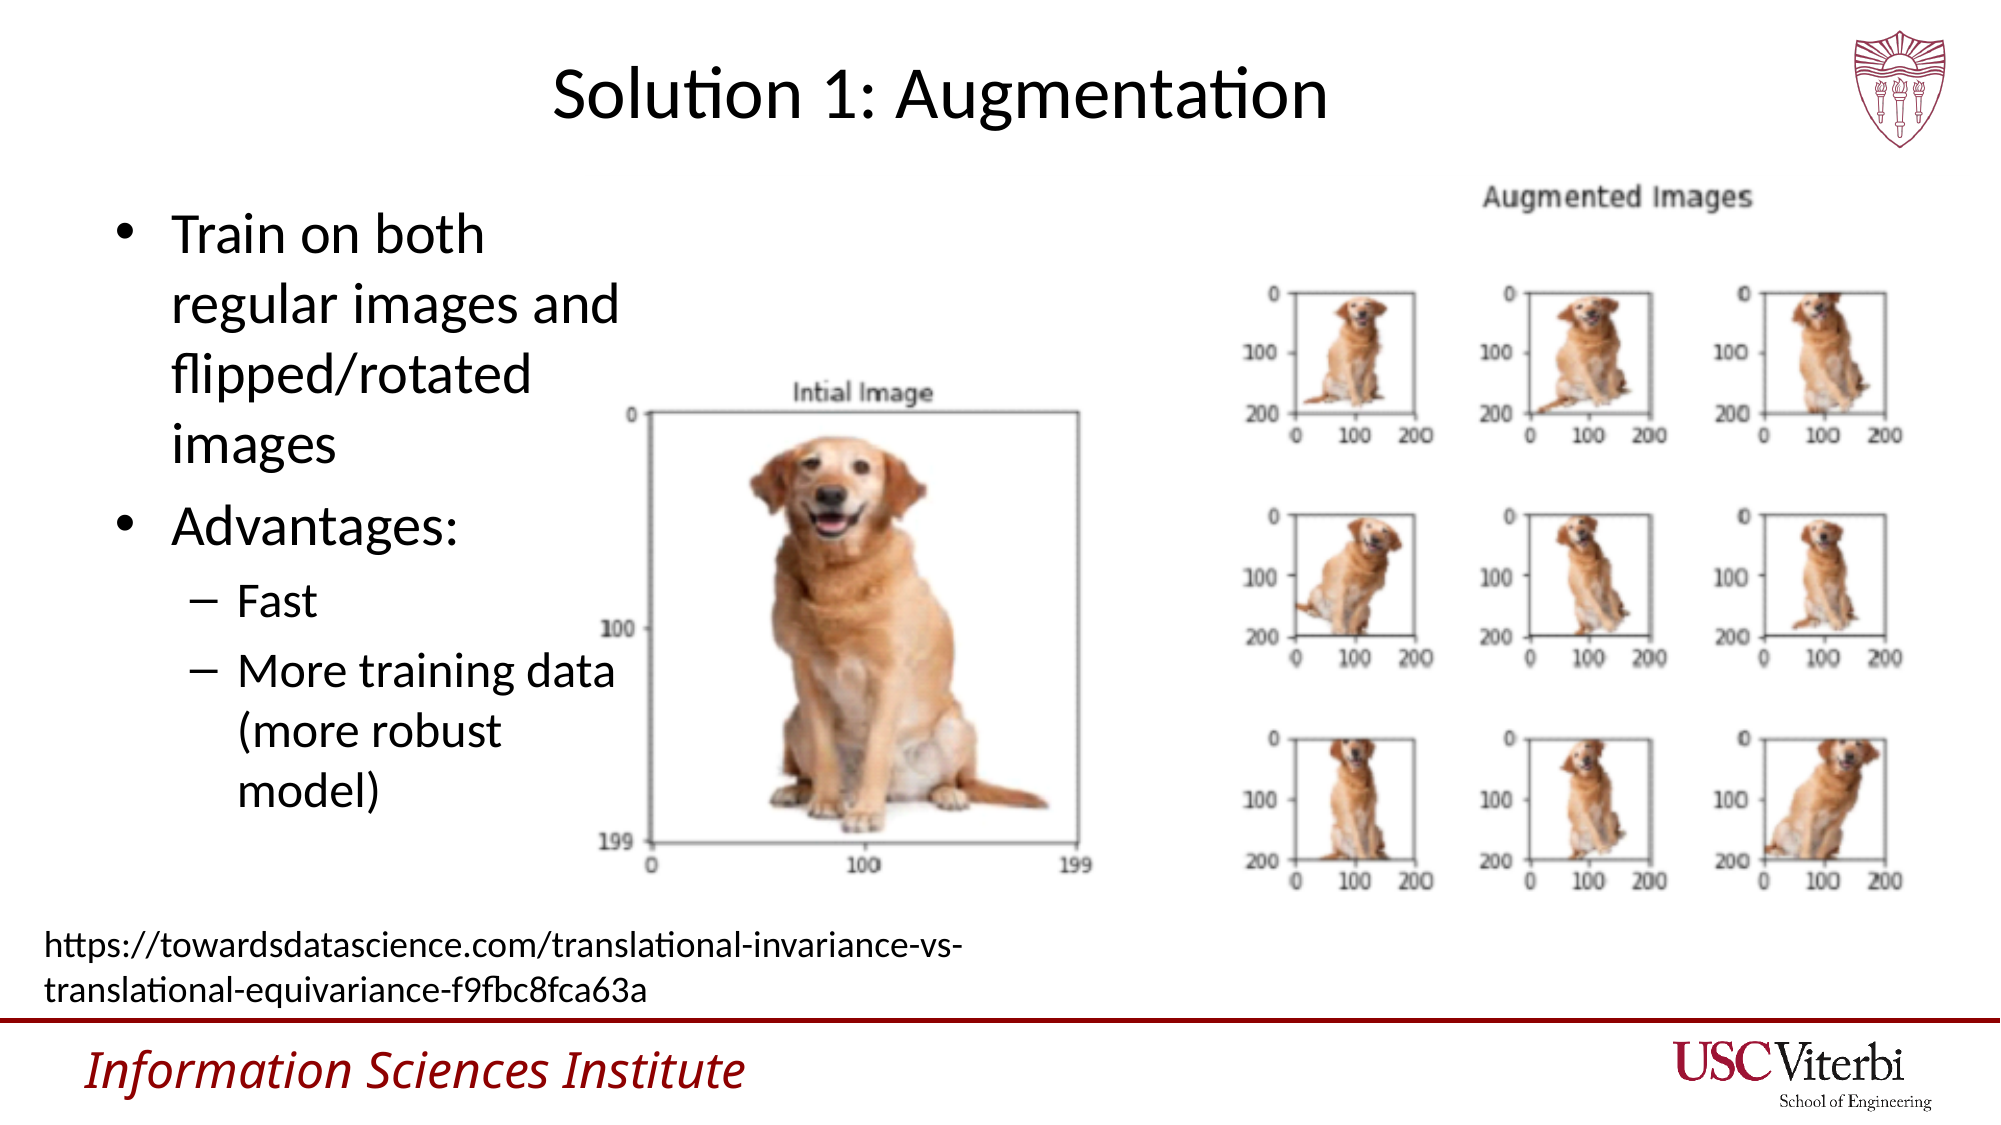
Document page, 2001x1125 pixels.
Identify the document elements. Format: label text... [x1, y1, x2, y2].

list Train on both regular images and flipped/rotated images Advantages: Fast More training data (more robust model) [99, 187, 580, 912]
title Solution 1: Augmentation [99, 35, 1783, 141]
picture [1641, 1027, 1964, 1118]
picture [585, 174, 1971, 942]
text_box https://towardsdatascience.com/translational-invariance-vs-translational-equivariance-f9fbc8fca63a [29, 912, 1030, 1017]
